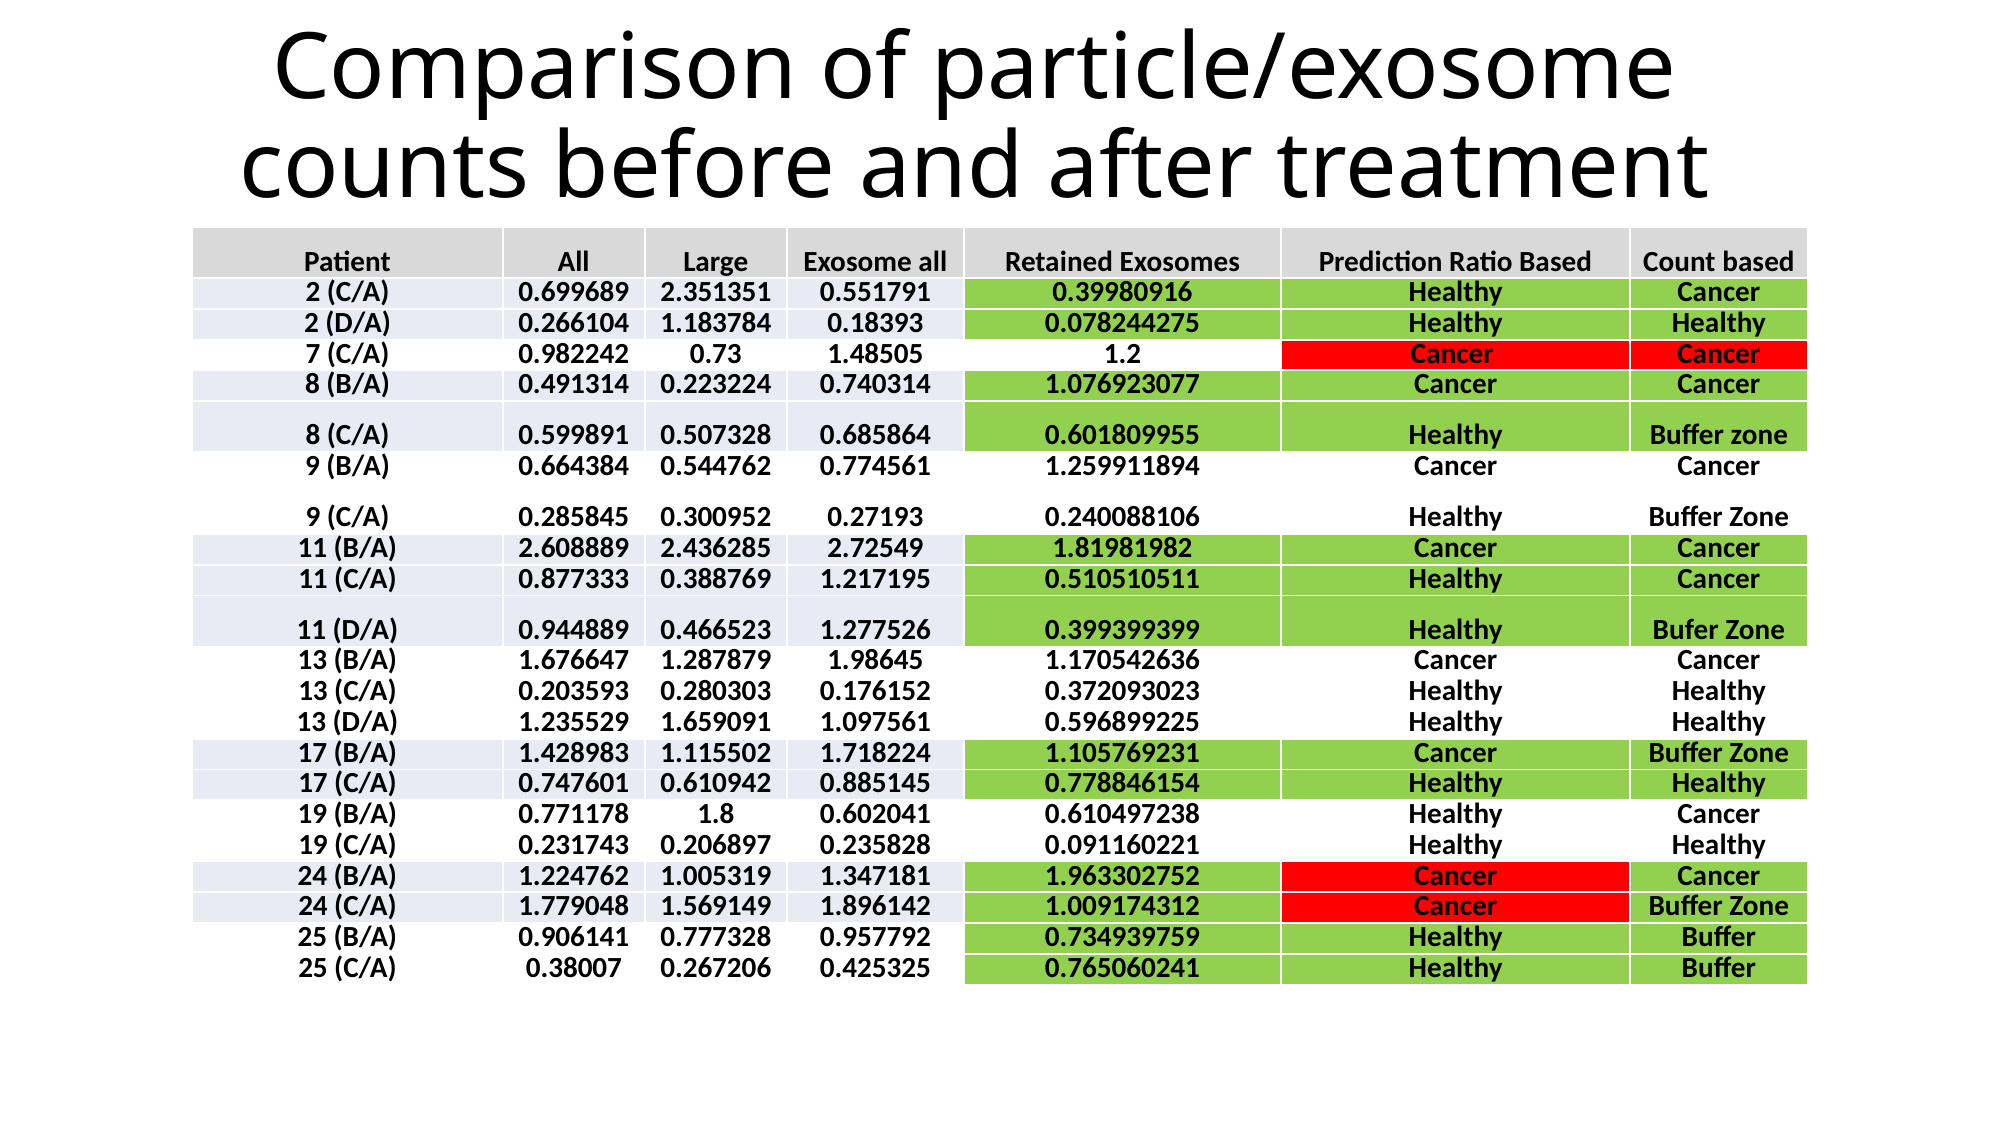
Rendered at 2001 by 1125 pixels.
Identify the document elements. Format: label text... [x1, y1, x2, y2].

table_cell 0.27193 [788, 484, 963, 533]
table_cell 0.240088106 [965, 484, 1280, 533]
table_cell 1.183784 [646, 310, 786, 339]
table_header Large [646, 228, 786, 277]
table_cell 0.778846154 [965, 770, 1280, 799]
table_header Exosome all [788, 228, 963, 277]
table_cell 24 (C/A) [193, 893, 502, 922]
table_cell 1.105769231 [965, 740, 1280, 769]
table_cell 1.2 [965, 341, 1280, 369]
table_cell 1.81981982 [965, 535, 1280, 564]
table_cell Cancer [1282, 647, 1629, 676]
table_header Prediction Ratio Based [1282, 228, 1629, 277]
table_cell 0.610942 [646, 770, 786, 799]
table_cell 0.982242 [504, 341, 644, 369]
table_cell Healthy [1282, 596, 1629, 646]
table_cell 1.076923077 [965, 371, 1280, 400]
table_cell 0.596899225 [965, 709, 1280, 738]
table_cell Healthy [1282, 709, 1629, 738]
table_cell Cancer [1282, 535, 1629, 564]
table_cell 0.466523 [646, 596, 786, 646]
table_cell 7 (C/A) [193, 341, 502, 369]
table_cell 0.685864 [788, 402, 963, 451]
table_cell 1.676647 [504, 647, 644, 676]
table_cell 1.48505 [788, 341, 963, 369]
table_cell 0.610497238 [965, 801, 1280, 830]
table_cell 0.38007 [504, 955, 644, 984]
table_cell Cancer [1631, 279, 1807, 308]
table_cell 0.507328 [646, 402, 786, 451]
table_cell Cancer [1282, 740, 1629, 769]
table_header All [504, 228, 644, 277]
table_cell Healthy [1282, 801, 1629, 830]
table_cell Healthy [1282, 832, 1629, 861]
table_cell 0.664384 [504, 453, 644, 482]
table_cell 0.877333 [504, 566, 644, 595]
table_cell Healthy [1631, 310, 1807, 339]
table_cell Healthy [1631, 678, 1807, 707]
table_cell 0.399399399 [965, 596, 1280, 646]
table_cell 13 (B/A) [193, 647, 502, 676]
table_cell 0.266104 [504, 310, 644, 339]
table_cell 1.347181 [788, 862, 963, 891]
table_cell 0.091160221 [965, 832, 1280, 861]
table_cell 0.372093023 [965, 678, 1280, 707]
table_cell Cancer [1631, 341, 1807, 369]
table_cell 8 (C/A) [193, 402, 502, 451]
table_cell Cancer [1631, 566, 1807, 595]
table_cell 2.351351 [646, 279, 786, 308]
table_cell 0.599891 [504, 402, 644, 451]
table_cell 2.72549 [788, 535, 963, 564]
table_cell 2.436285 [646, 535, 786, 564]
table_cell 1.779048 [504, 893, 644, 922]
table_cell Buffer Zone [1631, 893, 1807, 922]
table_cell Healthy [1282, 770, 1629, 799]
table_cell 0.777328 [646, 924, 786, 953]
table_cell 0.699689 [504, 279, 644, 308]
table_cell 0.39980916 [965, 279, 1280, 308]
table_cell 1.235529 [504, 709, 644, 738]
table_cell 1.170542636 [965, 647, 1280, 676]
table_cell 1.277526 [788, 596, 963, 646]
table_cell 0.176152 [788, 678, 963, 707]
table_cell 0.235828 [788, 832, 963, 861]
table_cell Cancer [1631, 647, 1807, 676]
table_cell Healthy [1282, 484, 1629, 533]
table_cell Healthy [1282, 924, 1629, 953]
table_cell 0.280303 [646, 678, 786, 707]
table_cell 1.005319 [646, 862, 786, 891]
table_cell 11 (C/A) [193, 566, 502, 595]
table_cell 0.957792 [788, 924, 963, 953]
table_cell 0.885145 [788, 770, 963, 799]
table_cell Cancer [1631, 535, 1807, 564]
table_cell 0.73 [646, 341, 786, 369]
table_cell 0.206897 [646, 832, 786, 861]
table_cell 1.115502 [646, 740, 786, 769]
table_cell Cancer [1282, 862, 1629, 891]
table_cell 9 (B/A) [193, 453, 502, 482]
table_cell 1.259911894 [965, 453, 1280, 482]
table_header Retained Exosomes [965, 228, 1280, 277]
table_cell 25 (B/A) [193, 924, 502, 953]
table_cell 0.765060241 [965, 955, 1280, 984]
table_cell 1.8 [646, 801, 786, 830]
table_cell Cancer [1282, 453, 1629, 482]
table_cell 0.601809955 [965, 402, 1280, 451]
table_cell 0.734939759 [965, 924, 1280, 953]
table_cell 1.718224 [788, 740, 963, 769]
table_cell 0.223224 [646, 371, 786, 400]
table_cell 0.602041 [788, 801, 963, 830]
table_cell Cancer [1282, 893, 1629, 922]
table_cell Bufer Zone [1631, 596, 1807, 646]
table_cell Cancer [1631, 862, 1807, 891]
table_cell Buffer [1631, 924, 1807, 953]
table_cell 1.217195 [788, 566, 963, 595]
table_cell 1.009174312 [965, 893, 1280, 922]
table_cell 1.224762 [504, 862, 644, 891]
table_cell 1.896142 [788, 893, 963, 922]
table_cell Healthy [1282, 678, 1629, 707]
table_cell Healthy [1631, 709, 1807, 738]
table_cell 0.491314 [504, 371, 644, 400]
table_cell 2.608889 [504, 535, 644, 564]
table_cell 1.659091 [646, 709, 786, 738]
table_cell 0.300952 [646, 484, 786, 533]
table_cell 9 (C/A) [193, 484, 502, 533]
table_cell 0.203593 [504, 678, 644, 707]
table_cell 0.774561 [788, 453, 963, 482]
table_cell 0.078244275 [965, 310, 1280, 339]
table_cell 0.740314 [788, 371, 963, 400]
table_cell 1.097561 [788, 709, 963, 738]
table_cell 0.906141 [504, 924, 644, 953]
table_cell 0.425325 [788, 955, 963, 984]
table_cell 8 (B/A) [193, 371, 502, 400]
table_cell 11 (B/A) [193, 535, 502, 564]
table_cell Buffer Zone [1631, 484, 1807, 533]
table_cell 0.18393 [788, 310, 963, 339]
table_cell Cancer [1282, 341, 1629, 369]
table_cell 1.98645 [788, 647, 963, 676]
table_cell 24 (B/A) [193, 862, 502, 891]
table_cell 11 (D/A) [193, 596, 502, 646]
table_cell 0.285845 [504, 484, 644, 533]
table_cell Cancer [1631, 371, 1807, 400]
table_cell 0.544762 [646, 453, 786, 482]
table_cell 25 (C/A) [193, 955, 502, 984]
table_cell Healthy [1282, 310, 1629, 339]
table_cell 19 (C/A) [193, 832, 502, 861]
table_cell 0.944889 [504, 596, 644, 646]
table_cell 1.428983 [504, 740, 644, 769]
table_cell 0.267206 [646, 955, 786, 984]
table_header Patient [193, 228, 502, 277]
table_cell 2 (C/A) [193, 279, 502, 308]
table_cell 13 (D/A) [193, 709, 502, 738]
title Comparison of particle/exosome counts before and after treatment [112, 9, 1838, 228]
table_cell Healthy [1282, 955, 1629, 984]
table_cell Buffer Zone [1631, 740, 1807, 769]
table_cell Healthy [1631, 770, 1807, 799]
table_cell Buffer zone [1631, 402, 1807, 451]
table_cell 0.388769 [646, 566, 786, 595]
table_cell Healthy [1282, 279, 1629, 308]
table_cell Cancer [1631, 801, 1807, 830]
table_cell 0.510510511 [965, 566, 1280, 595]
table_cell Cancer [1631, 453, 1807, 482]
table_cell 1.287879 [646, 647, 786, 676]
table_cell 0.551791 [788, 279, 963, 308]
table_cell 1.963302752 [965, 862, 1280, 891]
table_cell Buffer [1631, 955, 1807, 984]
table_cell 0.231743 [504, 832, 644, 861]
table_cell Cancer [1282, 371, 1629, 400]
table_cell 17 (C/A) [193, 770, 502, 799]
table_cell Healthy [1282, 402, 1629, 451]
table_cell 0.771178 [504, 801, 644, 830]
table_cell 13 (C/A) [193, 678, 502, 707]
table_cell 19 (B/A) [193, 801, 502, 830]
table_cell 0.747601 [504, 770, 644, 799]
table_cell 1.569149 [646, 893, 786, 922]
table_header Count based [1631, 228, 1807, 277]
table_cell 2 (D/A) [193, 310, 502, 339]
table_cell 17 (B/A) [193, 740, 502, 769]
table_cell Healthy [1282, 566, 1629, 595]
table_cell Healthy [1631, 832, 1807, 861]
